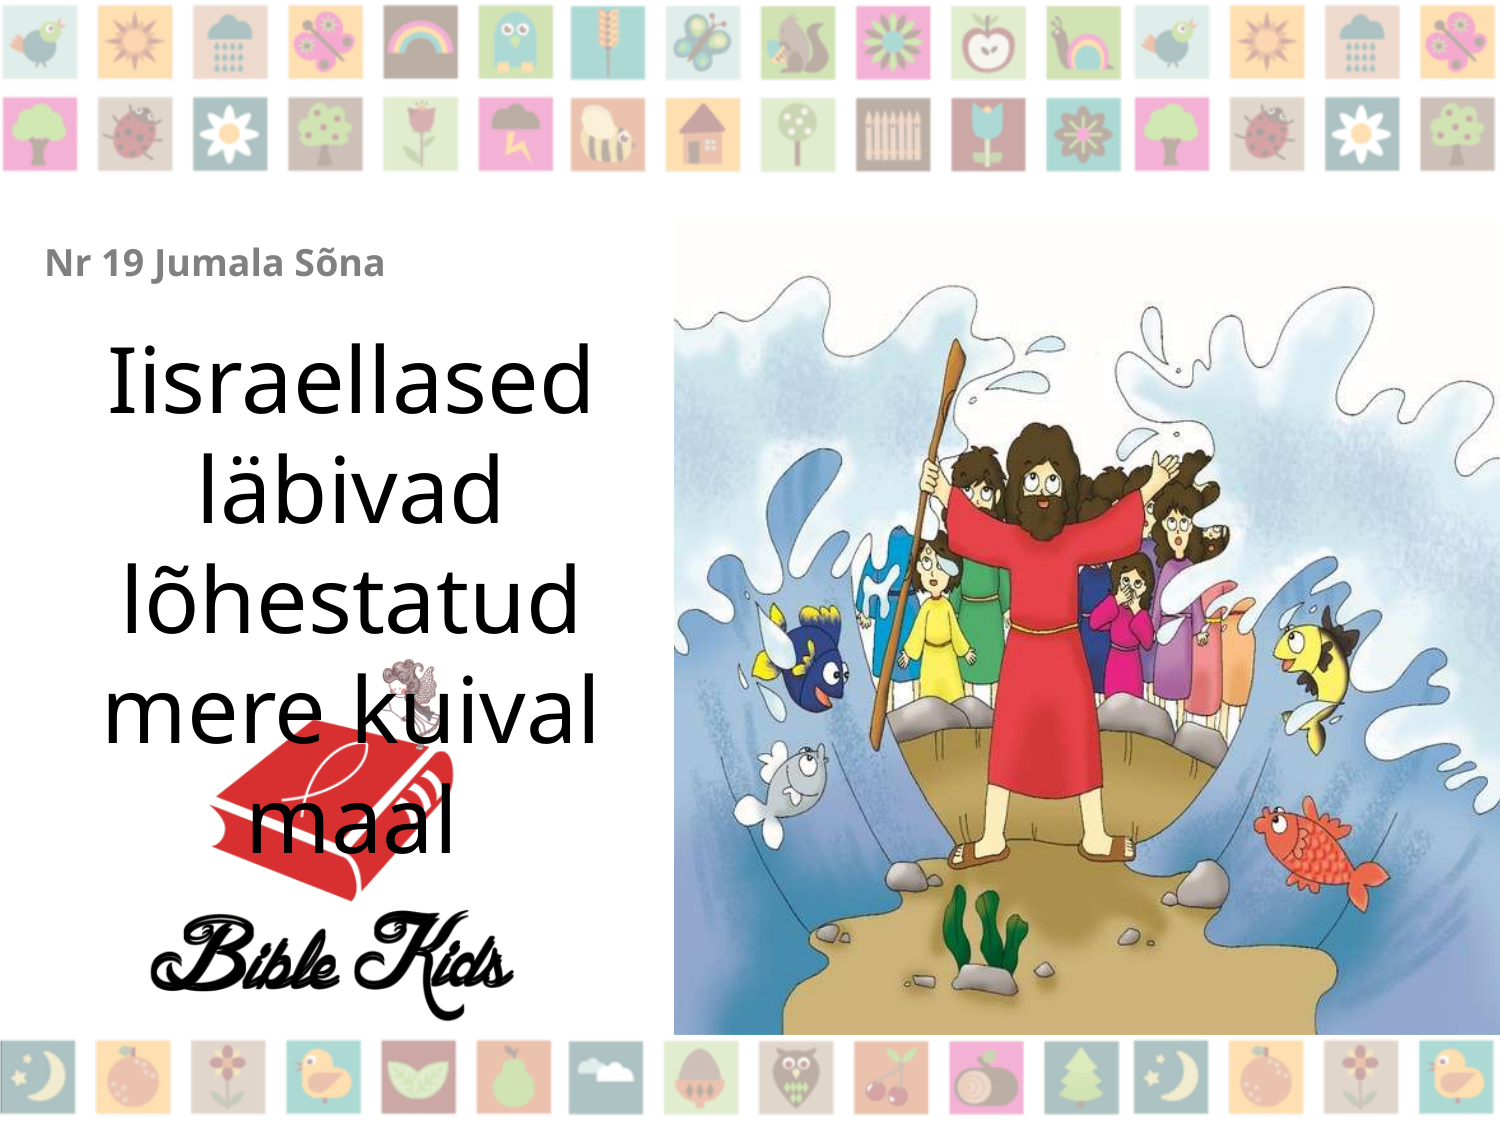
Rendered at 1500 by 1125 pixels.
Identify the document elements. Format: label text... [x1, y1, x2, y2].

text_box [0, 1028, 1500, 1118]
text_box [0, 3, 1500, 181]
picture [674, 219, 1500, 1028]
picture [125, 621, 552, 1050]
text_box Nr 19 Jumala Sõna [29, 231, 514, 292]
text_box Iisraellased läbivad lõhestatud mere kuival maal [29, 314, 668, 879]
